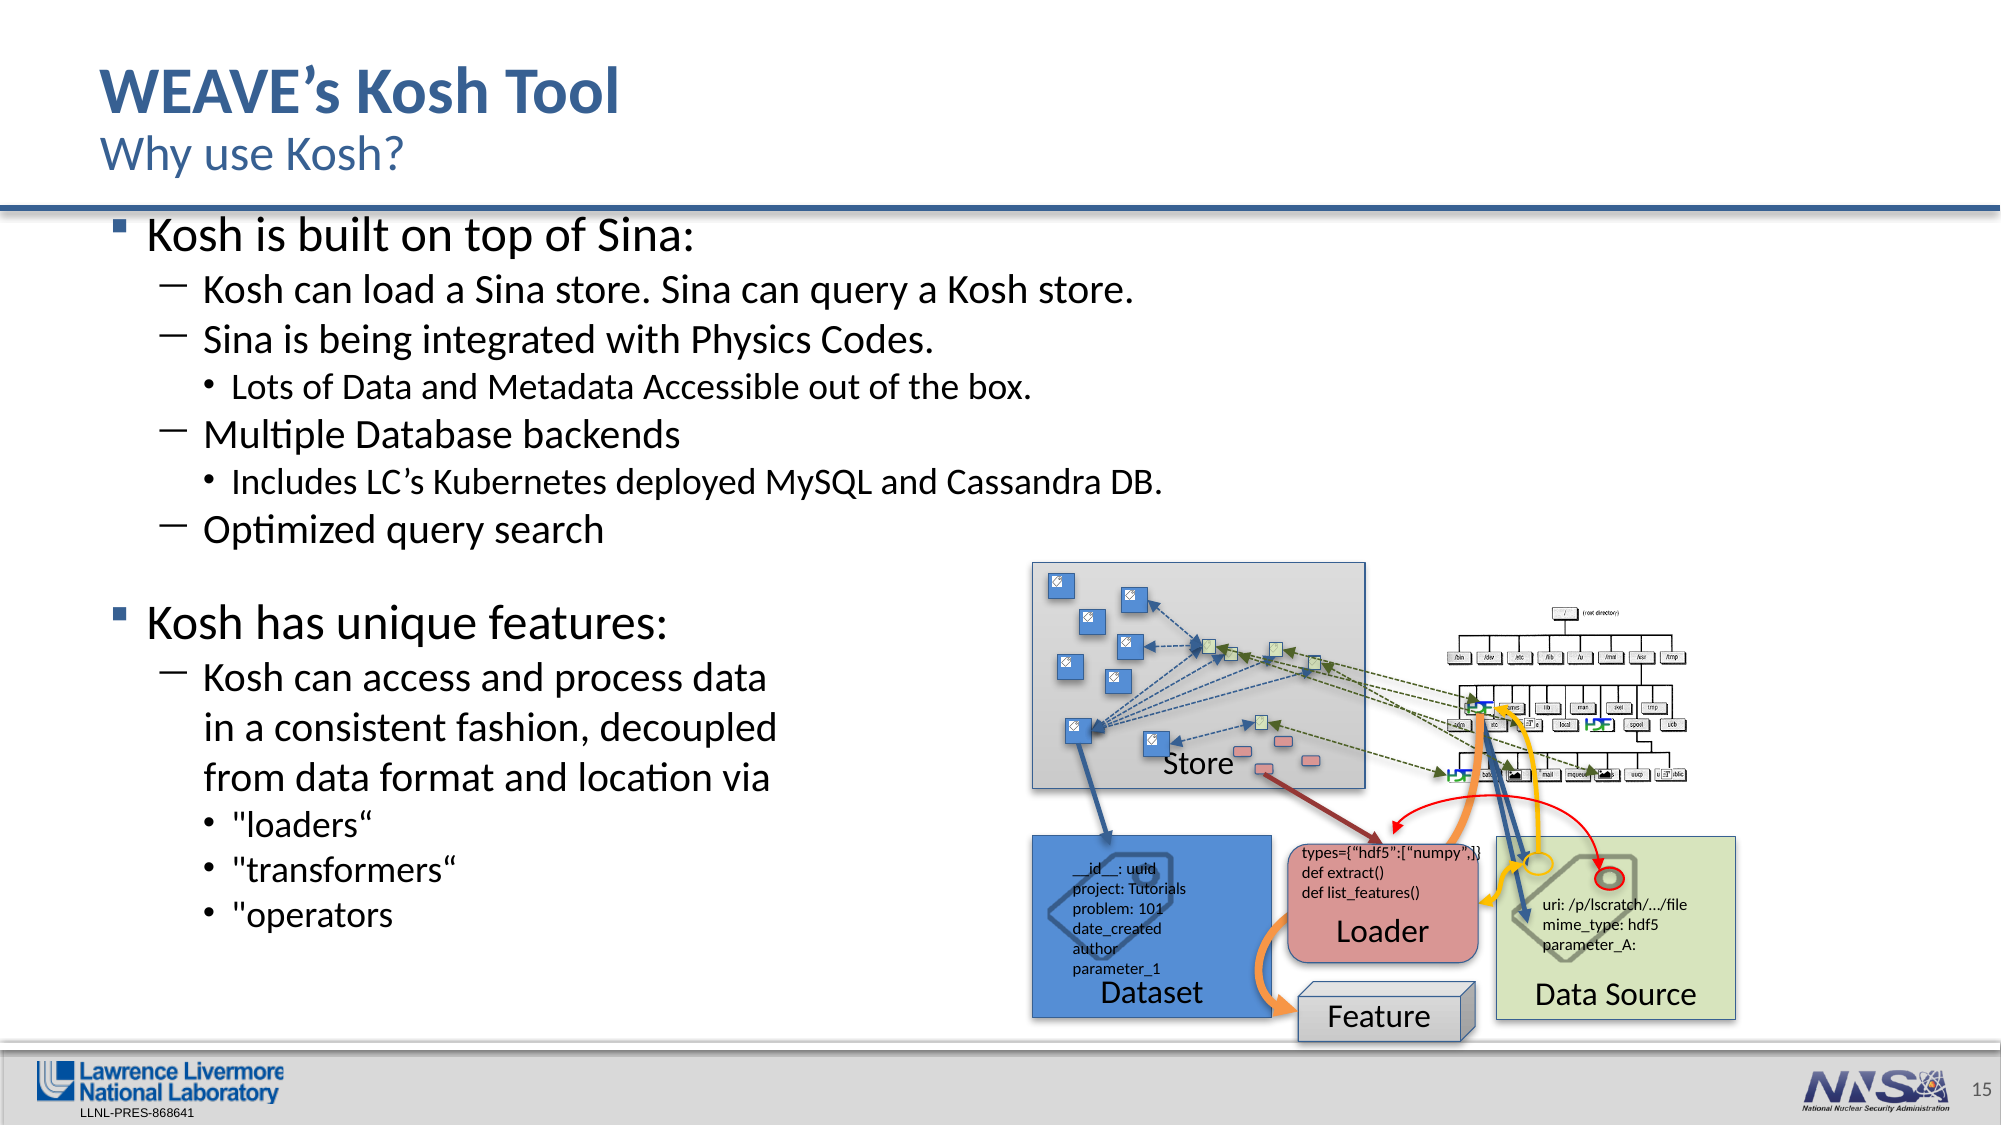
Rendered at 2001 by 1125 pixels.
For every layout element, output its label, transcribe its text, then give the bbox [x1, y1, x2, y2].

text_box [1032, 562, 1736, 1042]
picture [1795, 1057, 1956, 1119]
list Kosh is built on top of Sina: Kosh can load a Sina store. Sina can query a Kosh store. Sina is being integrated with Physics Codes. Lots of Data and Metadata Accessible out of the box. Multiple Database backends Includes LC’s Kubernetes deployed MySQL and Cassandra DB. Optimized query search Kosh has unique features: Kosh can access and process data in a consistent fashion, decoupled from data format and location via "loaders“ "transformers“ "operators [99, 202, 1702, 970]
title WEAVE’s Kosh Tool Why use Kosh? [99, 36, 1900, 202]
